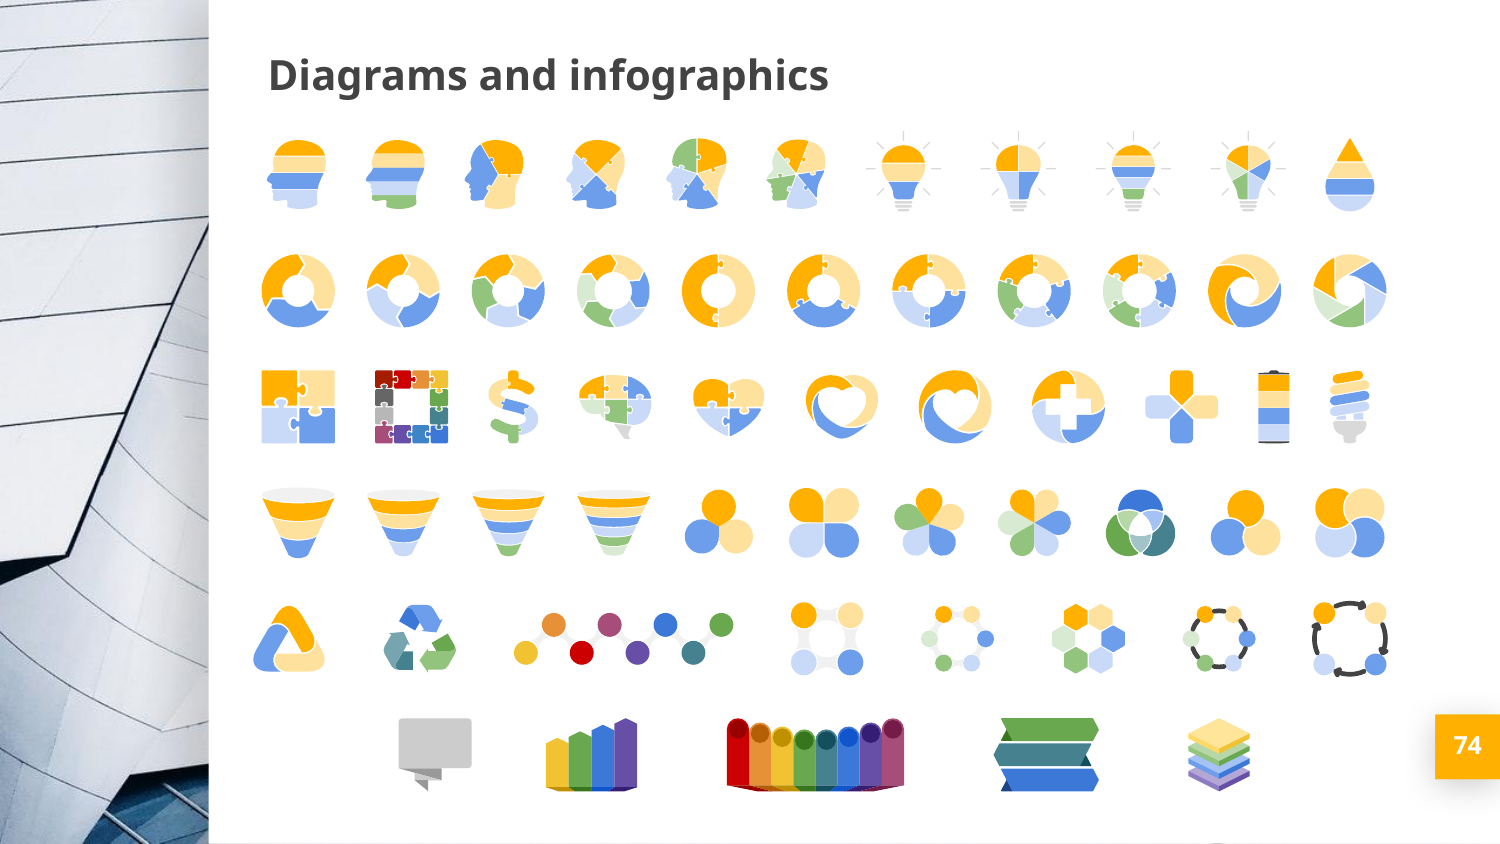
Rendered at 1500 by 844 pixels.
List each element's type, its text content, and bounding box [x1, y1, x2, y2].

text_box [398, 718, 472, 792]
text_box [565, 137, 627, 212]
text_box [261, 370, 335, 444]
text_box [665, 137, 728, 212]
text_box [997, 254, 1071, 328]
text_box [266, 137, 327, 212]
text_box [1102, 489, 1177, 557]
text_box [790, 601, 864, 676]
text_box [464, 137, 527, 212]
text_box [1329, 369, 1371, 444]
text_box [805, 374, 879, 439]
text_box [726, 717, 905, 792]
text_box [488, 370, 539, 444]
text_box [1258, 370, 1290, 444]
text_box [1207, 489, 1282, 556]
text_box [1051, 603, 1126, 674]
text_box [1210, 130, 1287, 212]
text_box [576, 489, 651, 556]
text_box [1145, 370, 1219, 444]
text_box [993, 717, 1100, 792]
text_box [261, 254, 336, 328]
title Diagrams and infographics [252, 40, 1472, 106]
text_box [374, 370, 449, 444]
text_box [366, 254, 440, 328]
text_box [865, 130, 942, 212]
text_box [892, 253, 966, 328]
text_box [787, 485, 861, 560]
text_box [1325, 137, 1375, 212]
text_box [1182, 605, 1256, 672]
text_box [365, 137, 426, 212]
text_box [918, 370, 992, 444]
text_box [1095, 130, 1172, 212]
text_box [920, 605, 995, 672]
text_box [1031, 370, 1106, 444]
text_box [252, 605, 326, 672]
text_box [471, 254, 545, 328]
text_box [786, 253, 861, 328]
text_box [1188, 717, 1250, 792]
picture [0, 0, 208, 844]
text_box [1207, 254, 1282, 328]
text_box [765, 137, 827, 212]
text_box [513, 612, 734, 665]
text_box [366, 489, 441, 557]
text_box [576, 253, 651, 328]
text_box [1102, 254, 1177, 328]
slide_number ‹#› [1435, 714, 1500, 780]
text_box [578, 374, 652, 440]
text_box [892, 487, 966, 558]
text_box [1313, 253, 1387, 328]
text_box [980, 130, 1057, 212]
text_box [681, 254, 756, 328]
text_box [261, 487, 335, 559]
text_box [997, 487, 1072, 559]
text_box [681, 489, 756, 557]
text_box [383, 604, 457, 673]
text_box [471, 489, 546, 557]
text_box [545, 717, 638, 792]
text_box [691, 377, 766, 437]
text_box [1313, 601, 1387, 676]
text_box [1313, 487, 1387, 558]
